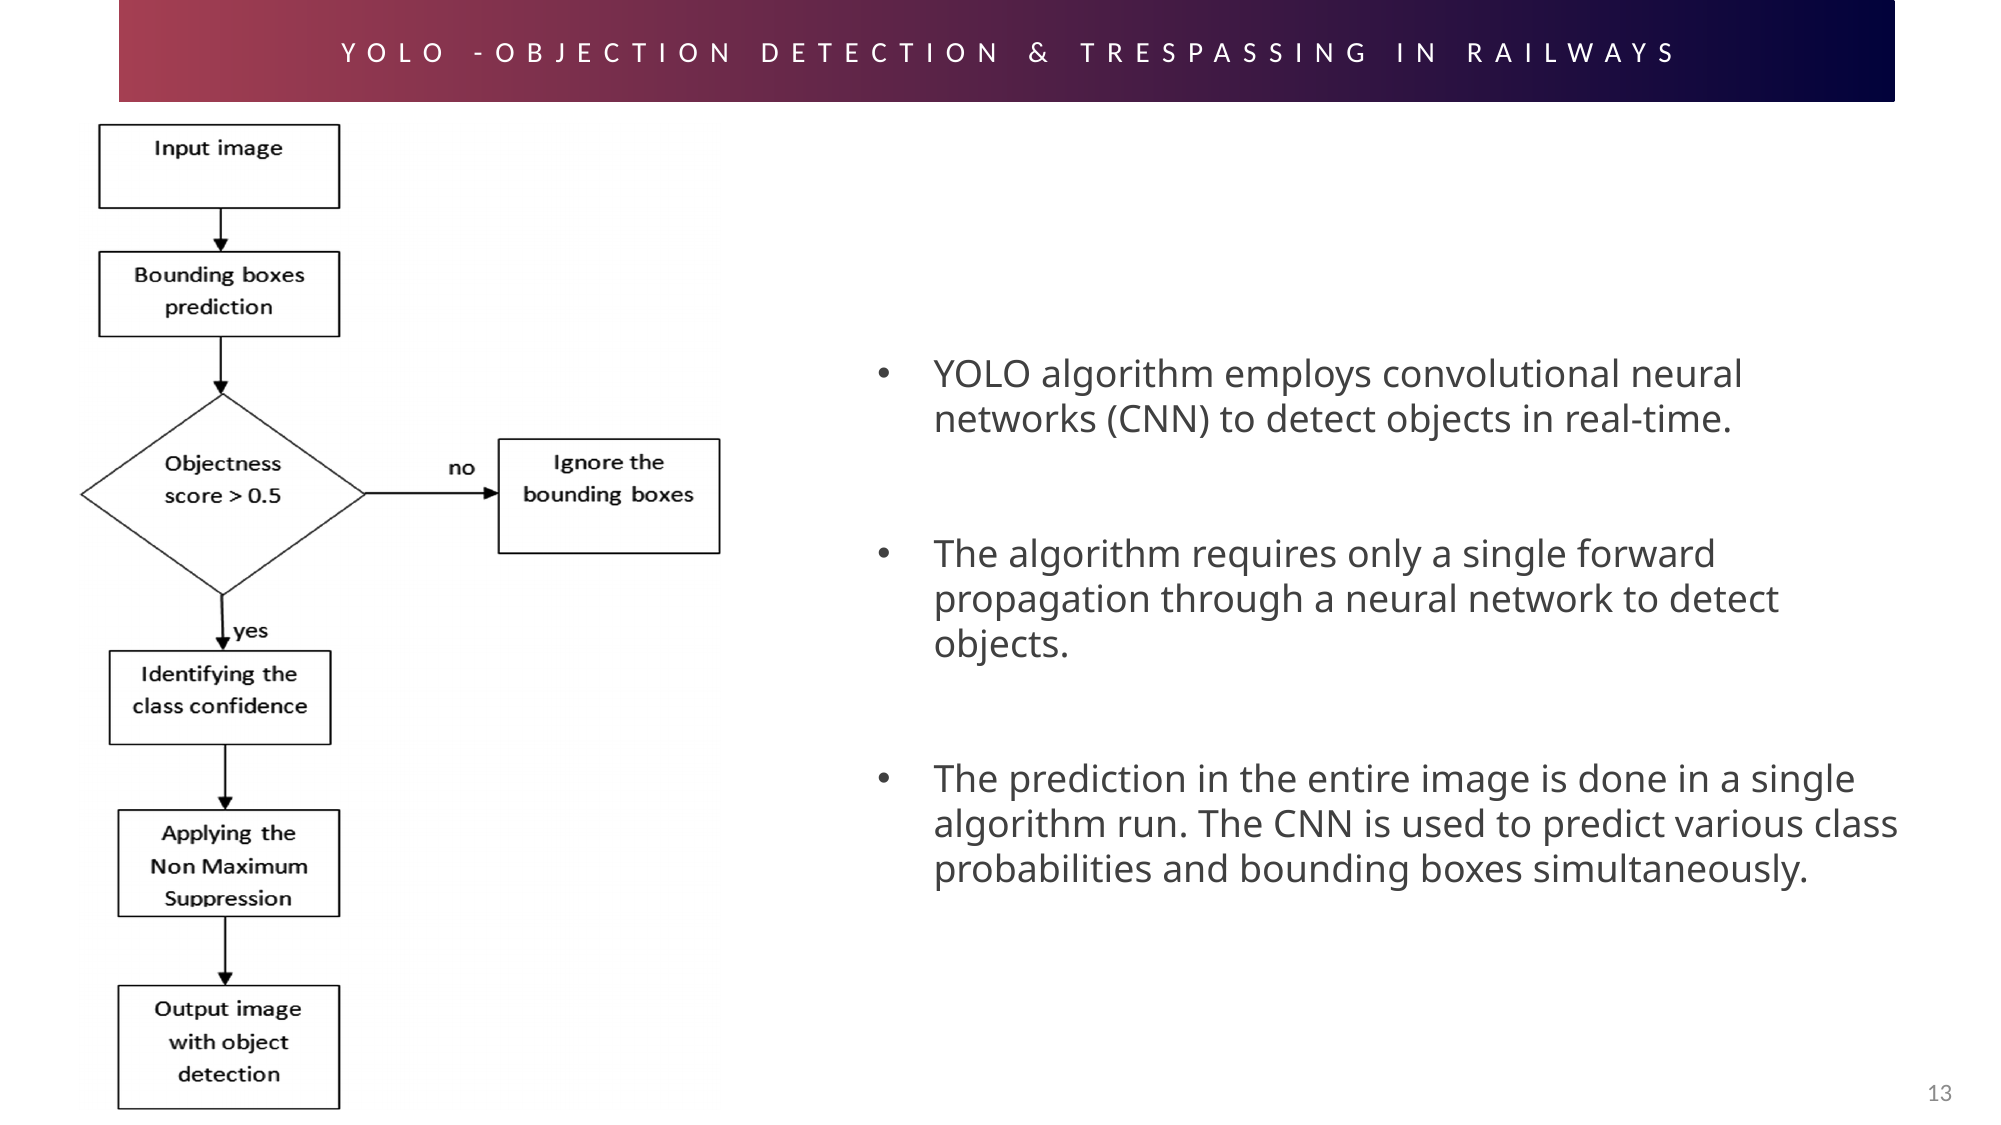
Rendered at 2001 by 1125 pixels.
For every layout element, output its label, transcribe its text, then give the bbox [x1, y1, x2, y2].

picture [79, 123, 721, 1110]
text_box YOLO algorithm employs convolutional neural networks (CNN) to detect objects in real-time. The algorithm requires only a single forward propagation through a neural network to detect objects. The prediction in the entire image is done in a single algorithm run. The CNN is used to predict various class probabilities and bounding boxes simultaneously. [862, 342, 1931, 898]
slide_number 13 [1894, 1061, 1968, 1121]
list Yolo -Objection Detection & Trespassing in Railways [119, 0, 1895, 102]
